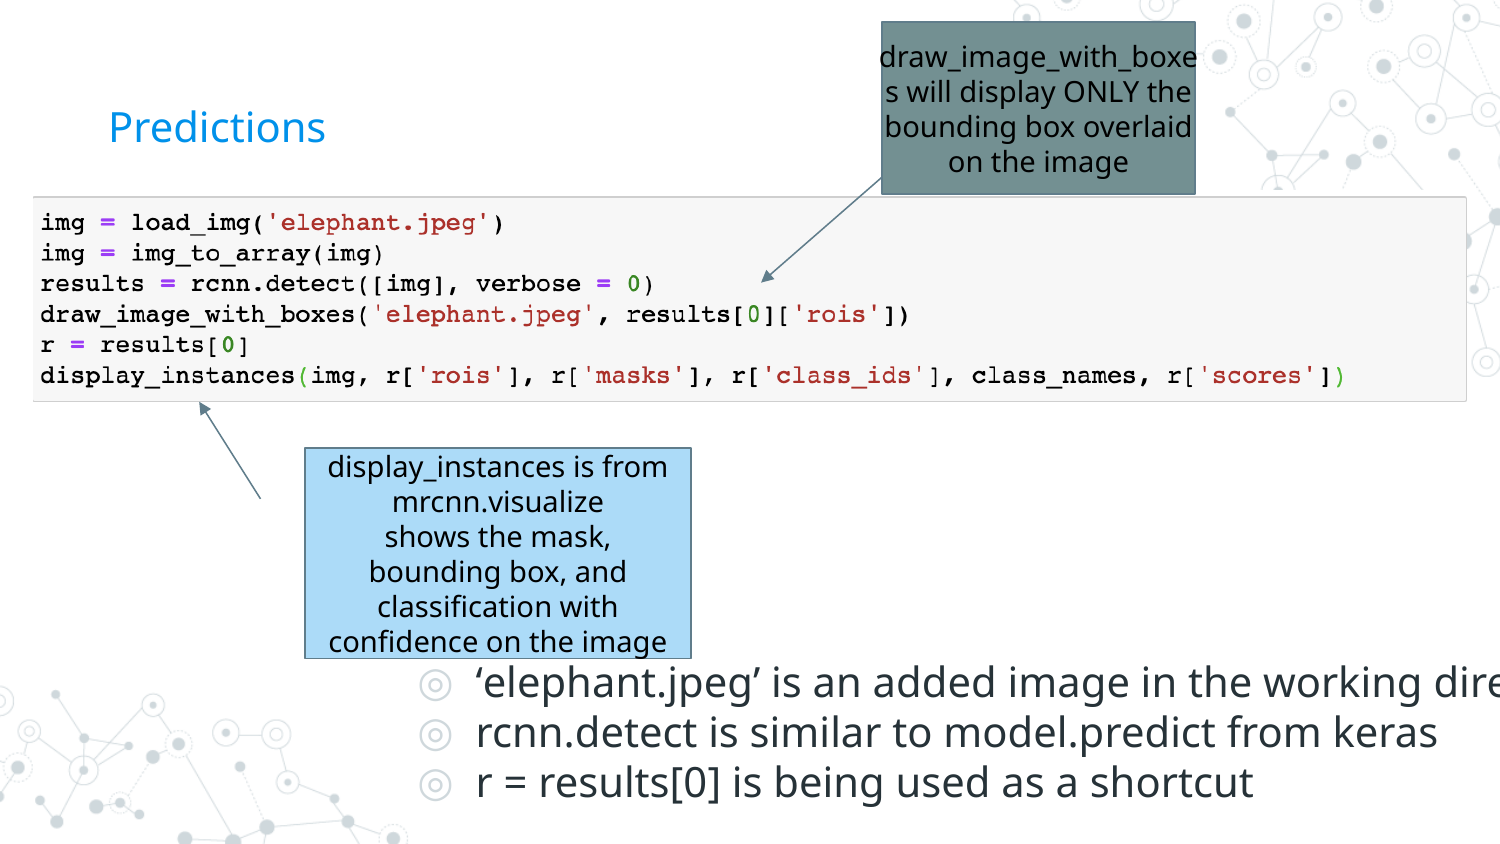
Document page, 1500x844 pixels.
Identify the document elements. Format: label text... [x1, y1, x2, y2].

title Predictions [93, 50, 510, 166]
text_box display_instances is from mrcnn.visualize shows the mask, bounding box, and classification with confidence on the image [308, 449, 688, 657]
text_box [862, 21, 1215, 195]
text_box [304, 447, 692, 659]
picture [0, 0, 1500, 844]
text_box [760, 166, 895, 283]
list ‘elephant.jpeg’ is an added image in the working directory rcnn.detect is similar to model.predict from keras r = results[0] is being used as a shortcut [385, 640, 1500, 844]
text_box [198, 401, 261, 500]
